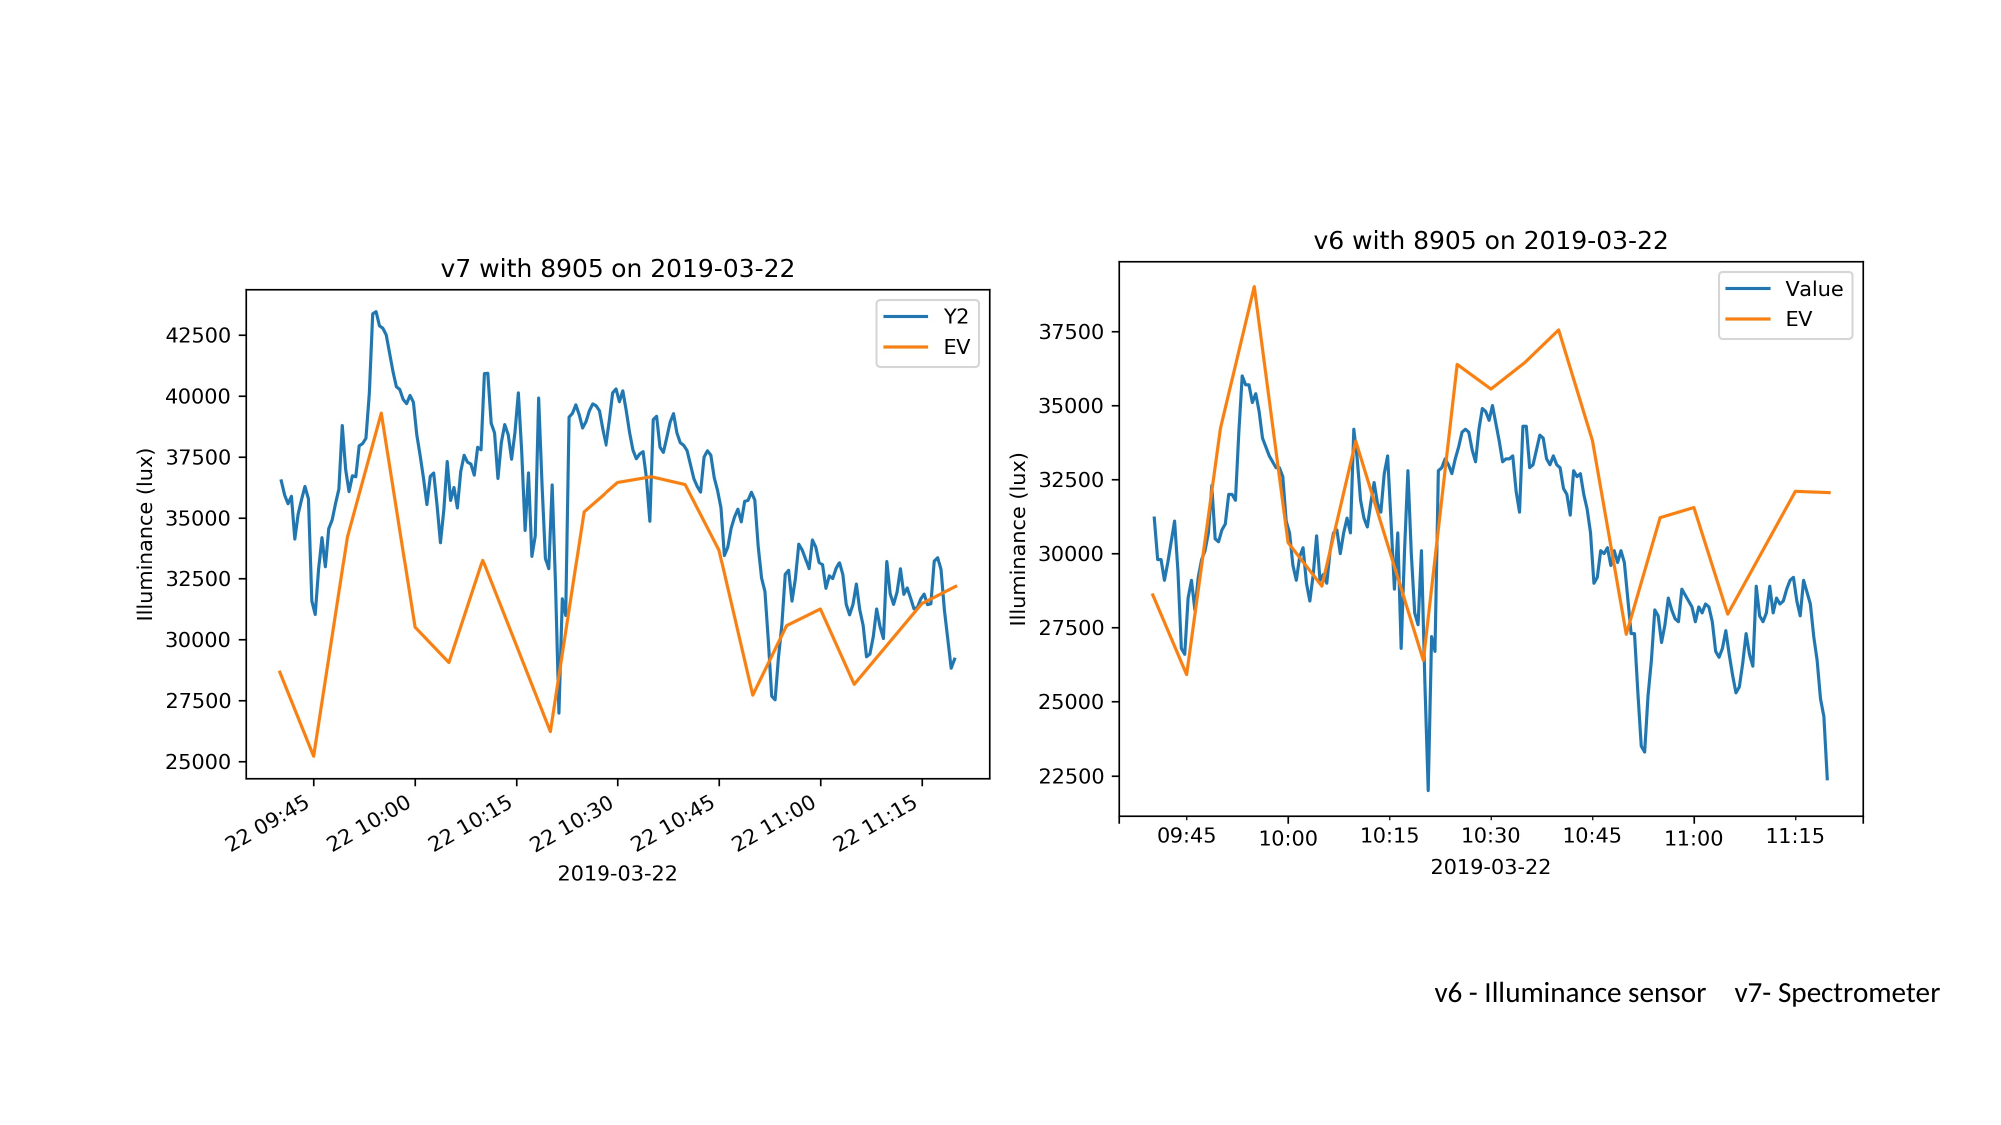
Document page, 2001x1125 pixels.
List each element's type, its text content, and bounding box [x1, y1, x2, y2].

picture [126, 175, 1959, 922]
text_box v6 - Illuminance sensor v7- Spectrometer [1419, 965, 1956, 1016]
